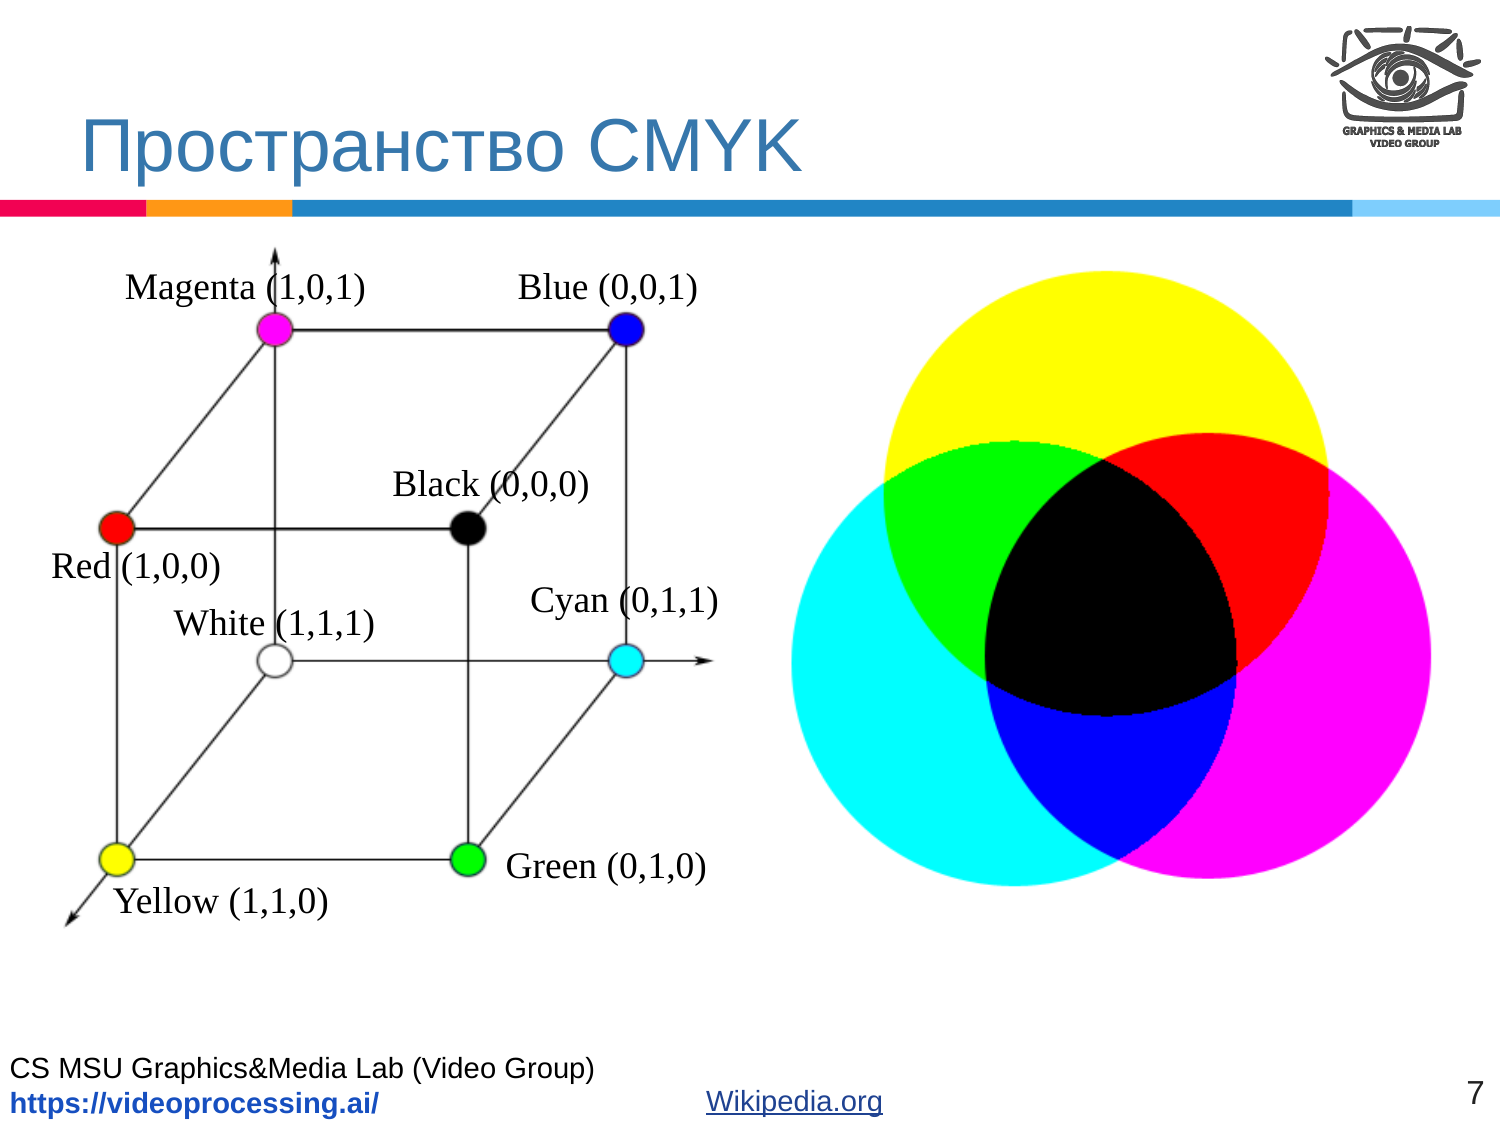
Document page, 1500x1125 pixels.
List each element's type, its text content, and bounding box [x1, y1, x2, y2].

list Wikipedia.org [691, 1007, 1400, 1125]
picture [1325, 26, 1481, 147]
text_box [36, 243, 1464, 932]
slide_number 1 [1403, 1064, 1500, 1116]
title Пространство CMYK [64, 6, 1316, 195]
